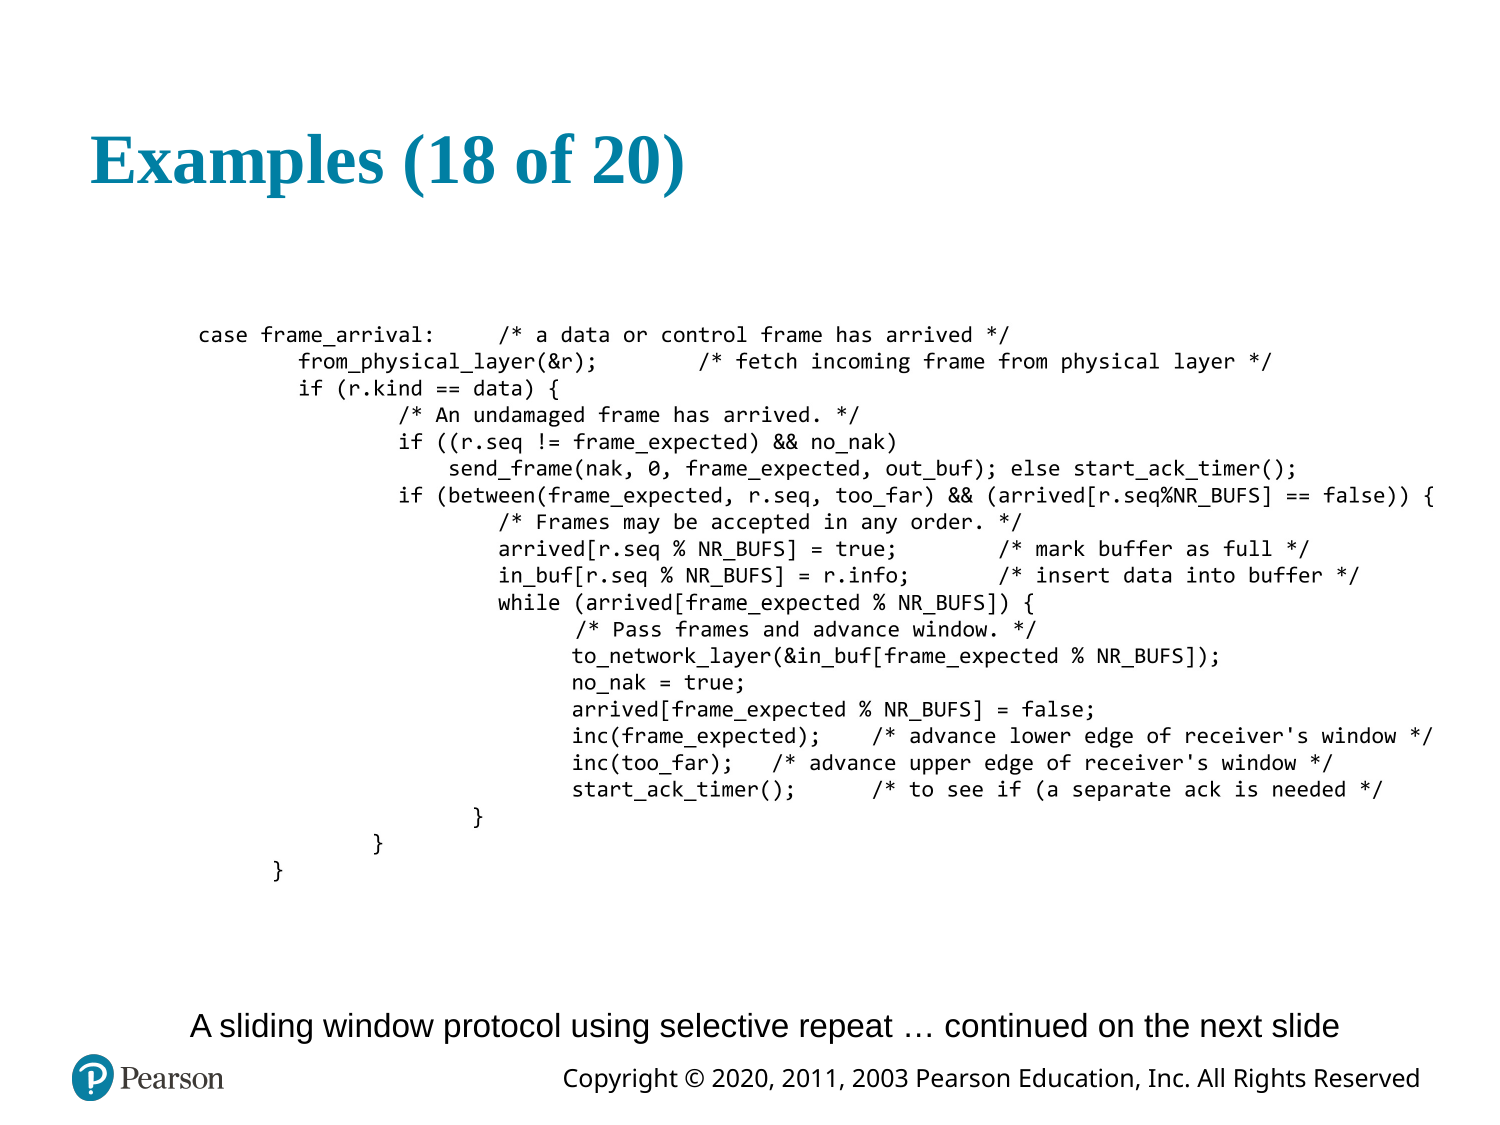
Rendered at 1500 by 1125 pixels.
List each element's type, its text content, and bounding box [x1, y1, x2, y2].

picture [72, 1054, 88, 1070]
list A sliding window protocol using selective repeat … continued on the next slide [91, 995, 1442, 1059]
picture [98, 1059, 224, 1101]
picture [80, 1063, 106, 1088]
picture [96, 322, 1437, 886]
picture [72, 1087, 83, 1101]
title Examples (18 of 20) [75, 37, 1425, 213]
